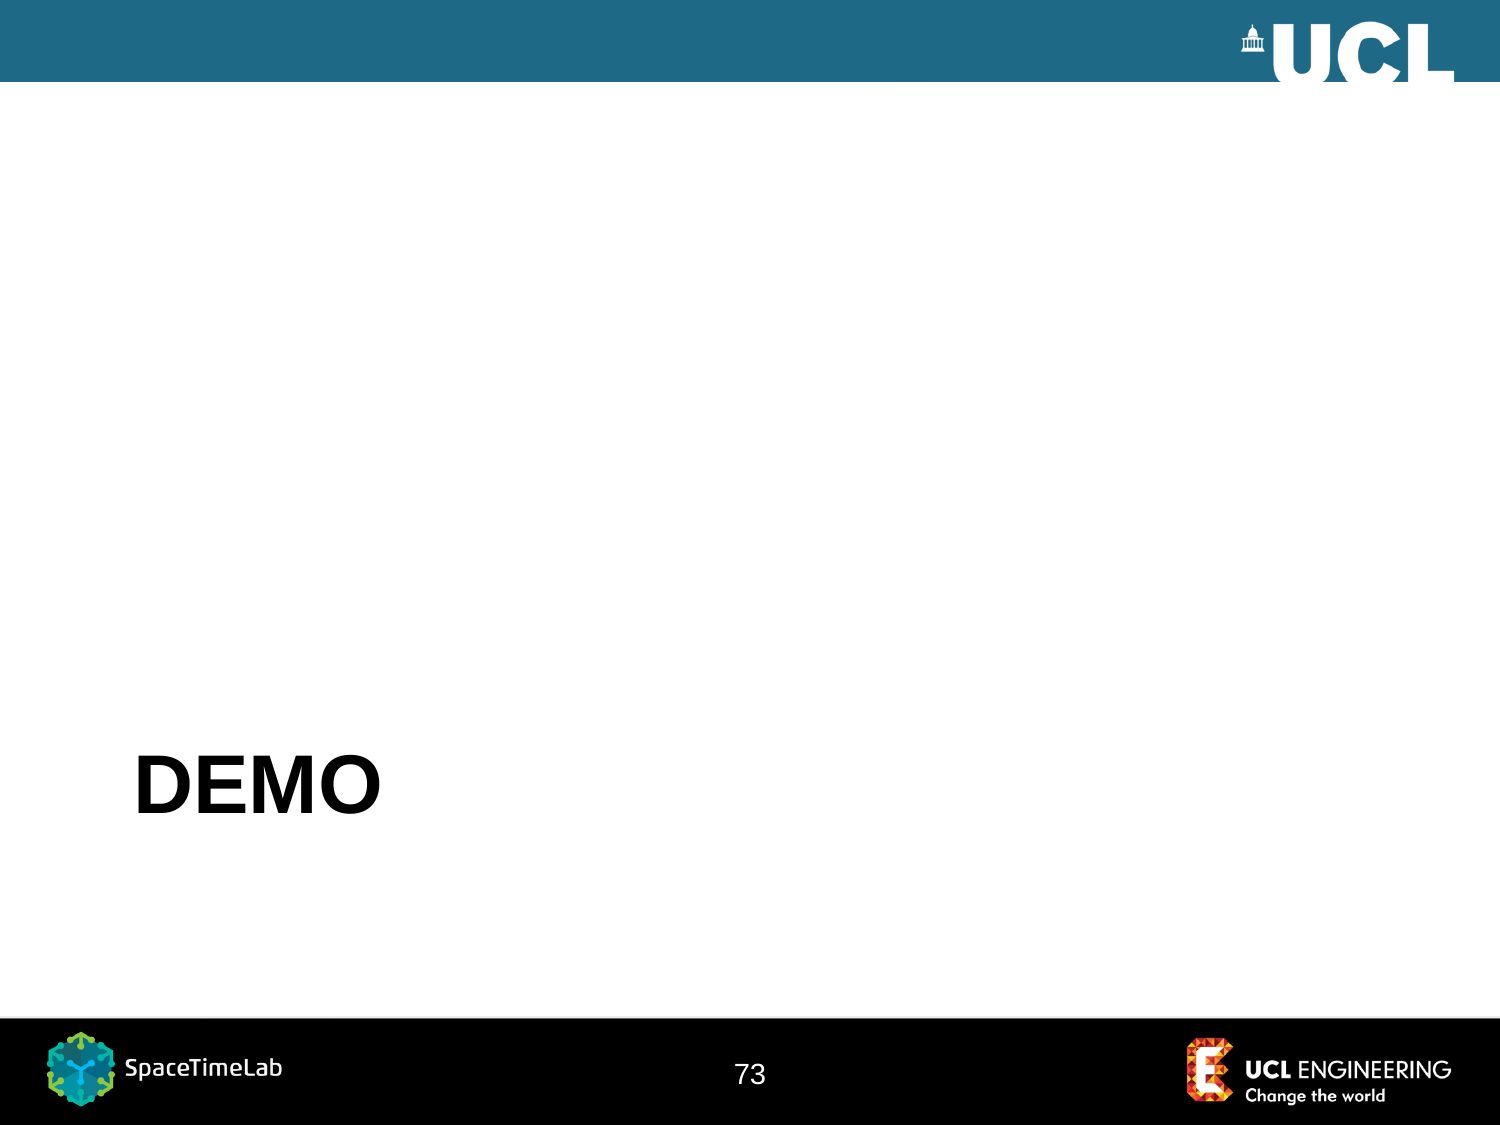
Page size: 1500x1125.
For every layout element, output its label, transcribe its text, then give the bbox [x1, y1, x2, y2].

footer 73 [496, 1042, 1004, 1103]
title DEMO [118, 722, 1394, 947]
picture [0, 990, 1500, 1125]
